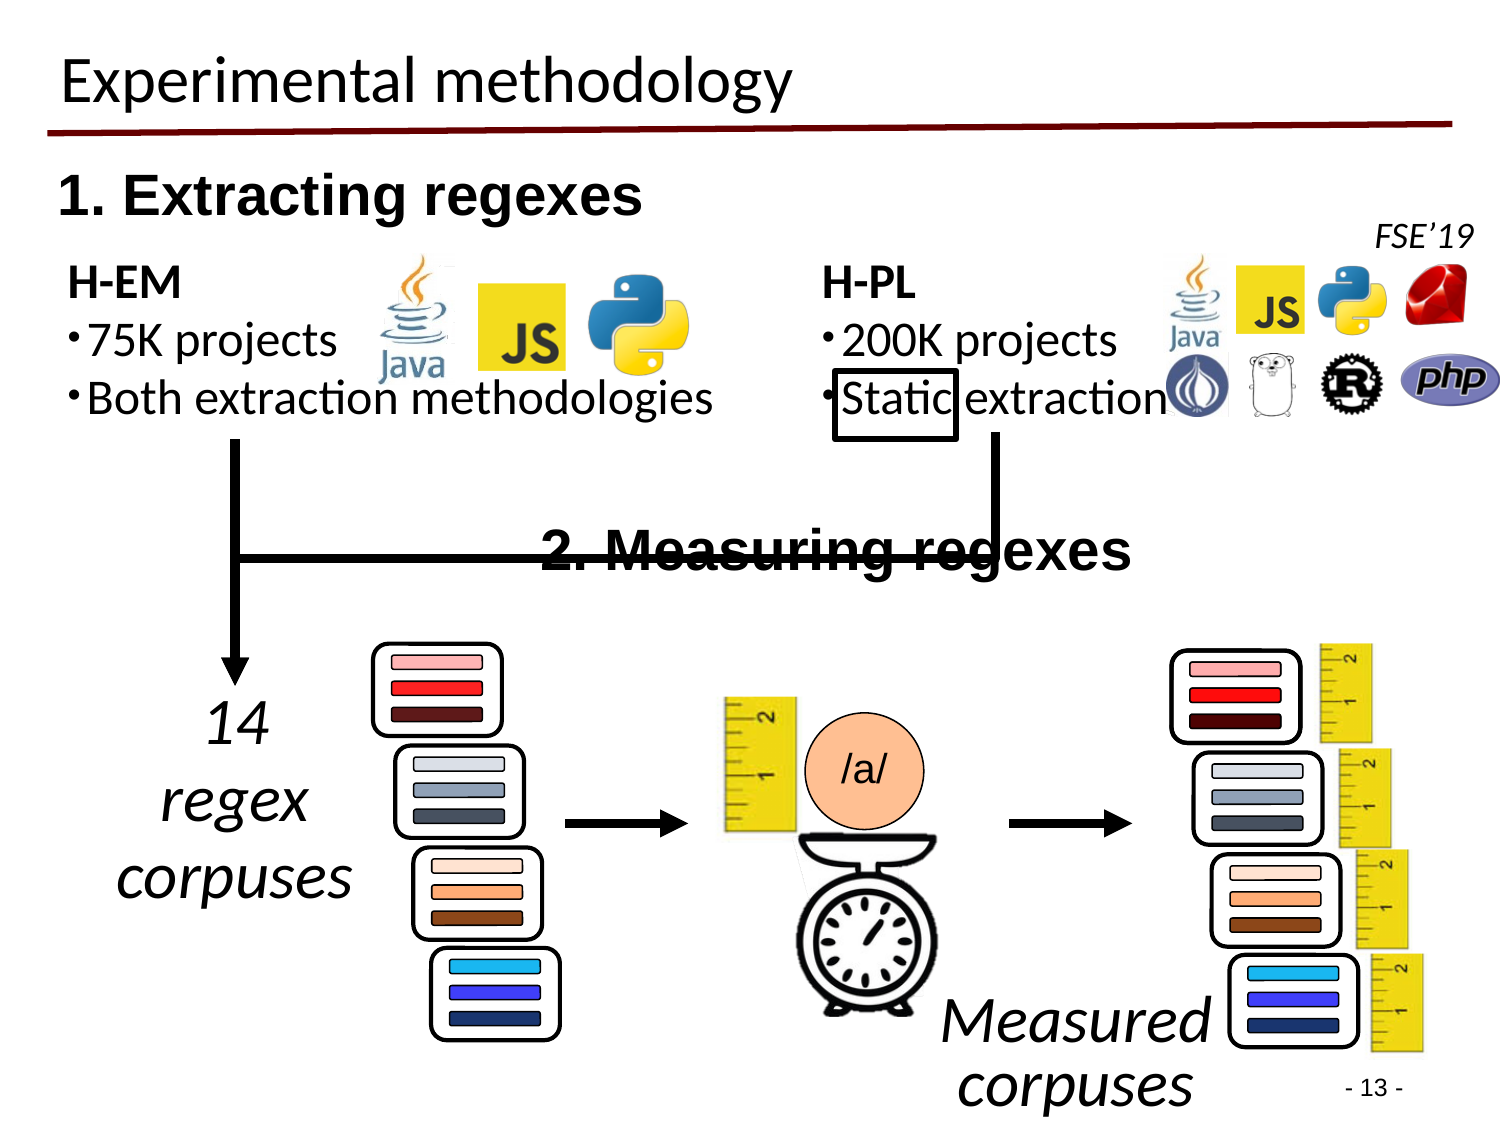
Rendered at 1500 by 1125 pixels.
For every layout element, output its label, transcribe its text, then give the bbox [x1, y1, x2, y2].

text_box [1162, 252, 1500, 417]
text_box 1. Extracting regexes [42, 162, 660, 234]
title Experimental methodology [45, 19, 1366, 125]
text_box H-EM 75K projects Both extraction methodologies [52, 253, 729, 432]
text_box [413, 847, 543, 940]
text_box 14 regex corpuses [93, 685, 378, 920]
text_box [372, 694, 503, 737]
text_box Measured corpuses [914, 984, 1239, 1125]
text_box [394, 745, 525, 839]
text_box H-PL 200K projects Static extraction [807, 253, 1184, 432]
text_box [430, 947, 561, 1041]
picture [685, 697, 945, 1017]
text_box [1171, 643, 1377, 751]
text_box [835, 370, 956, 437]
text_box /a/ [829, 712, 924, 828]
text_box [1211, 849, 1413, 957]
text_box 2. Measuring regexes [1000, 517, 1149, 589]
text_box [1193, 748, 1396, 856]
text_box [1229, 952, 1428, 1060]
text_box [234, 438, 996, 686]
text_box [369, 253, 695, 385]
text_box FSE’19 [1359, 212, 1489, 250]
